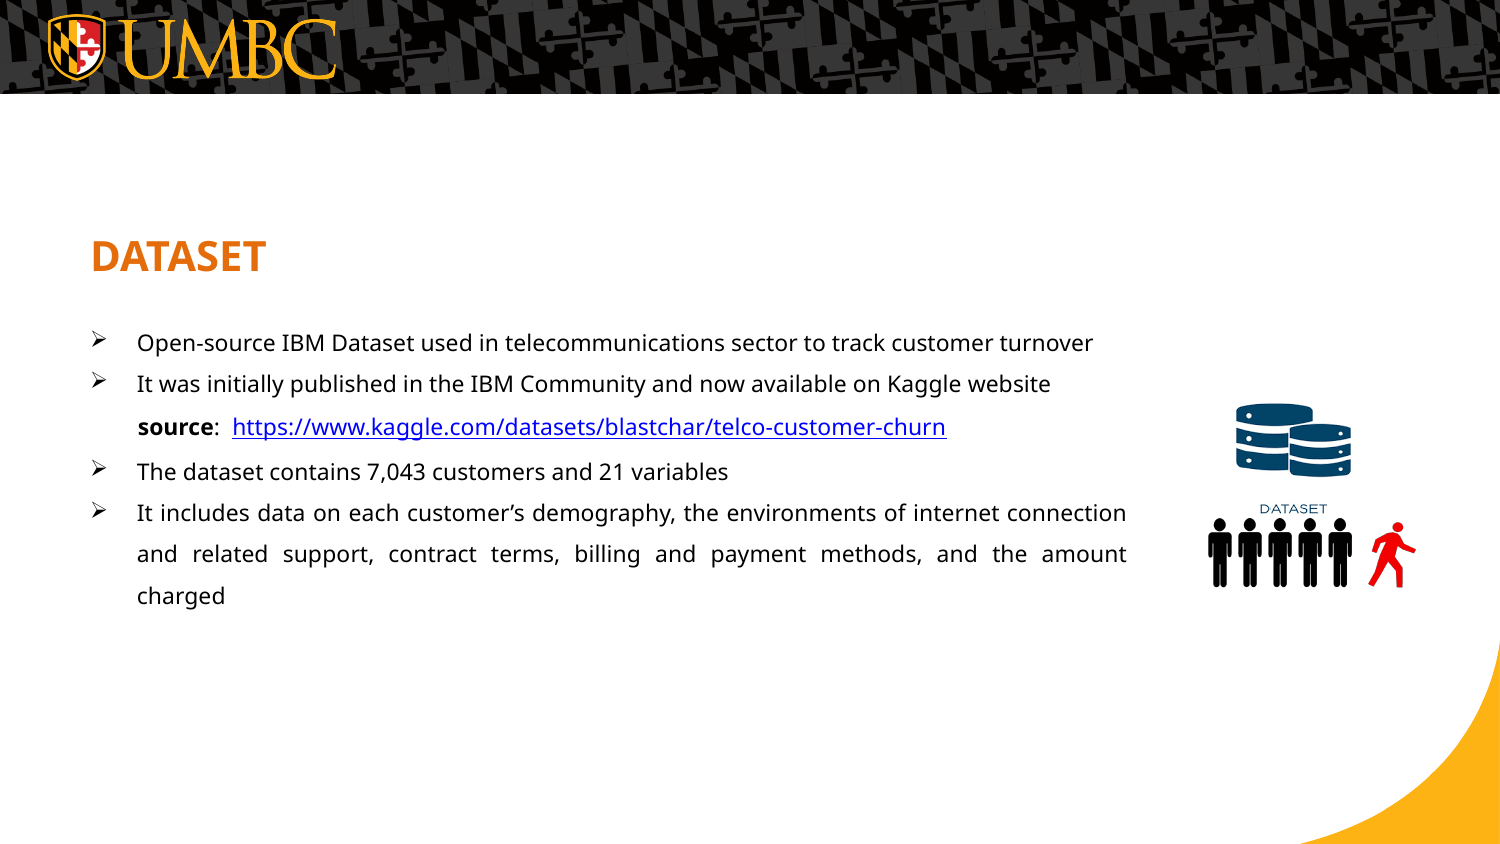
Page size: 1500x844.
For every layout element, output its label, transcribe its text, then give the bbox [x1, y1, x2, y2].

title DATASET [75, 201, 1425, 308]
picture [1299, 639, 1500, 844]
picture [1179, 340, 1426, 609]
picture [0, 0, 1500, 94]
text_box Open-source IBM Dataset used in telecommunications sector to track customer turnover It was initially published in the IBM Community and now available on Kaggle website source: https://www.kaggle.com/datasets/blastchar/telco-customer-churn The dataset contains 7,043 customers and 21 variables It includes data on each customer’s demography, the environments of internet connection and related support, contract terms, billing and payment methods, and the amount charged [75, 307, 1144, 652]
